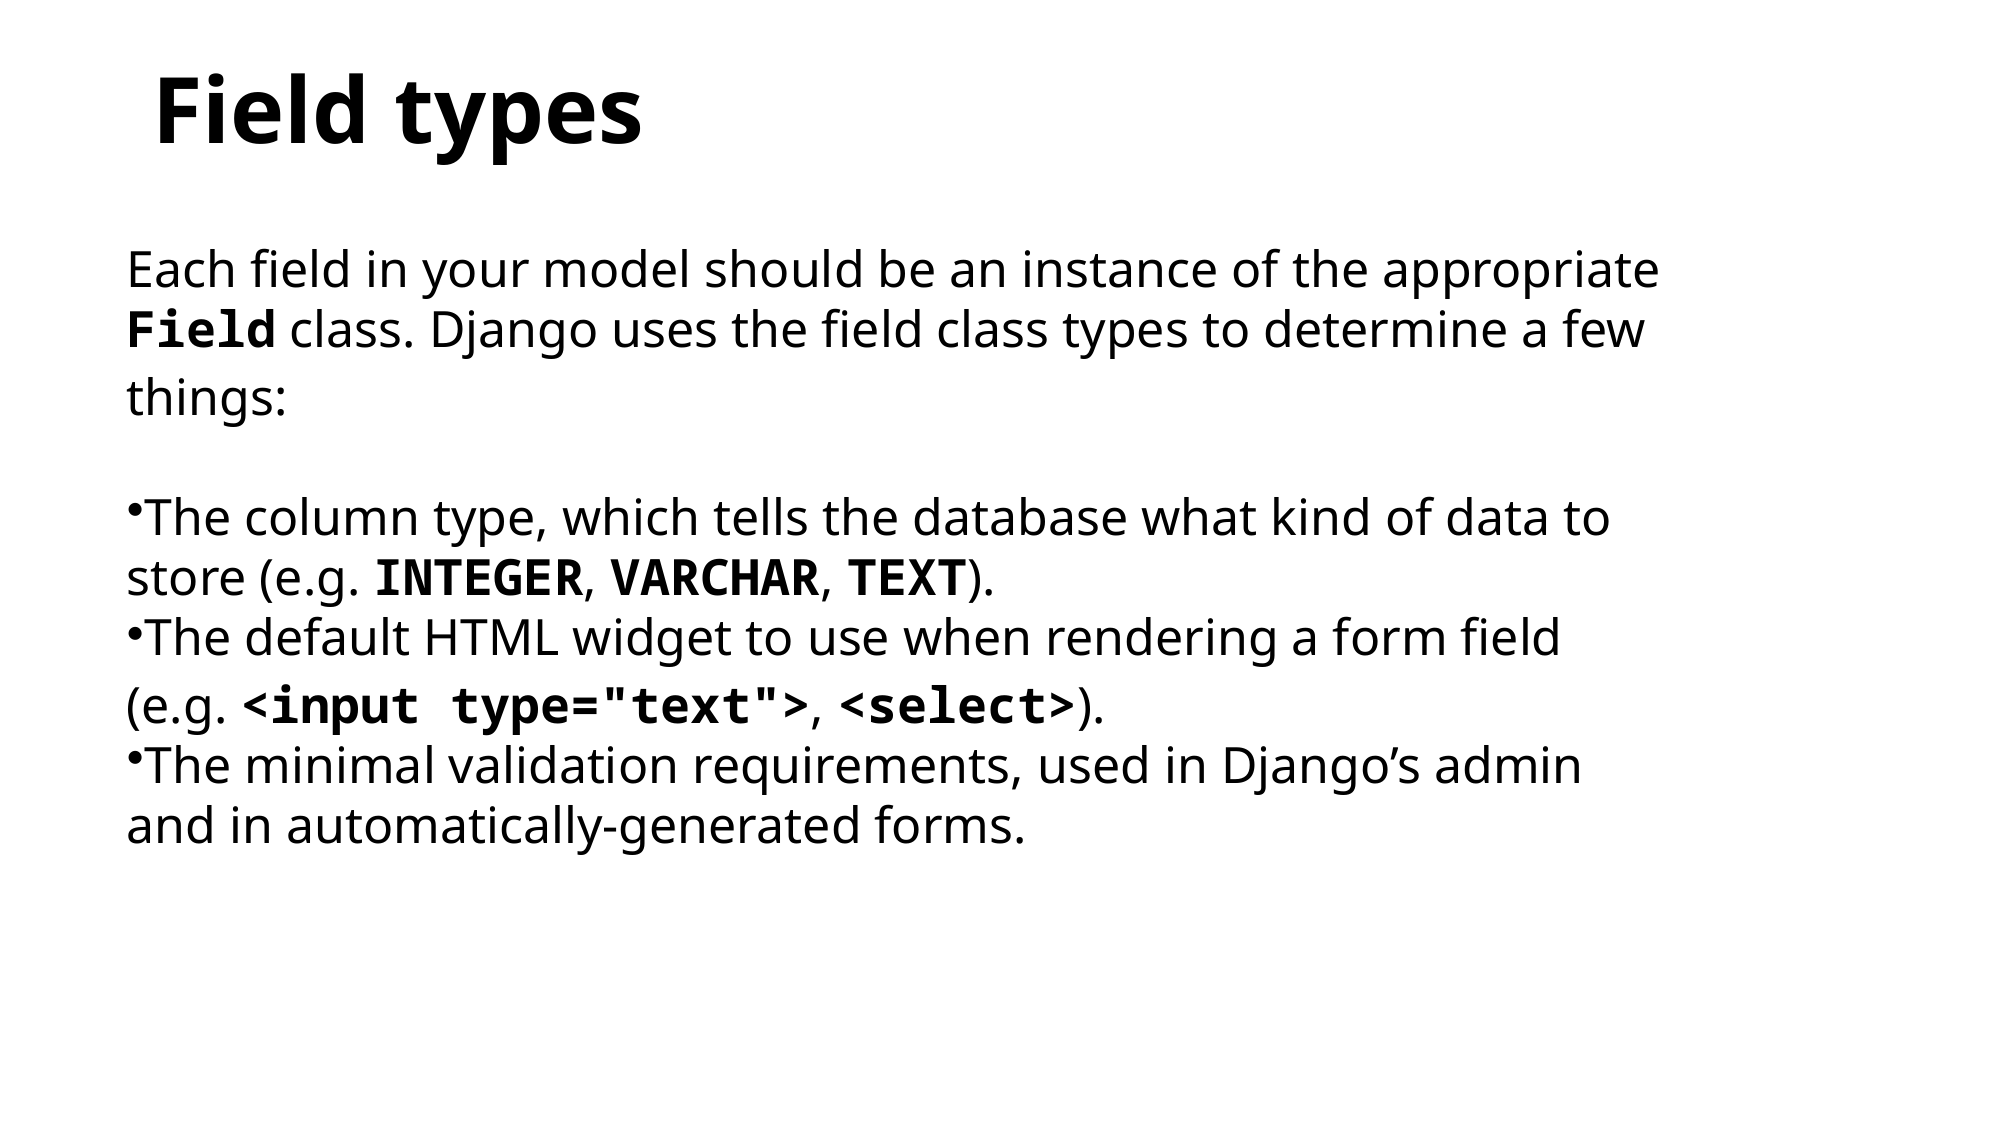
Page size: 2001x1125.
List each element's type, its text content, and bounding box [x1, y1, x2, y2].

title Field types [137, 59, 1863, 278]
list Each field in your model should be an instance of the appropriate Field class. Django uses the field class types to determine a few things: The column type, which tells the database what kind of data to store (e.g. INTEGER, VARCHAR, TEXT). The default HTML widget to use when rendering a form field (e.g. <input type="text">, <select>). The minimal validation requirements, used in Django’s admin and in automatically-generated forms. [111, 229, 1693, 907]
